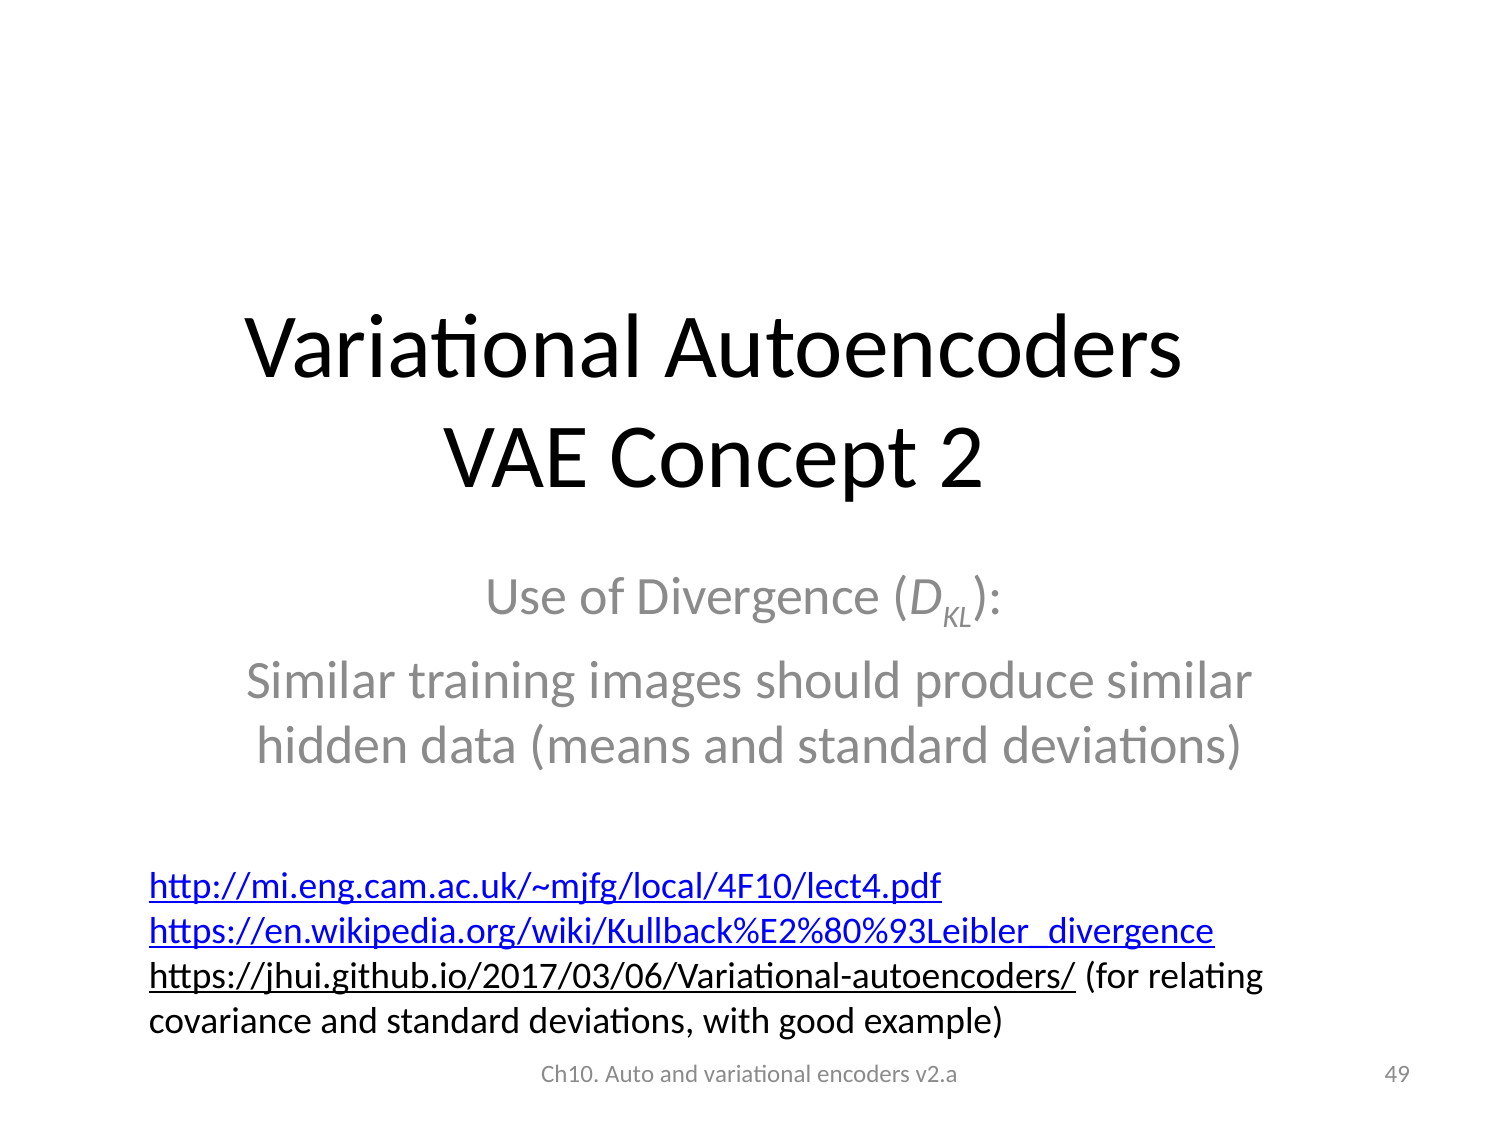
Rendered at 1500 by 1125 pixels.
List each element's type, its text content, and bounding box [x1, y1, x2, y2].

slide_number 49 [1383, 1042, 1425, 1103]
subtitle Use of Divergence (DKL): Similar training images should produce similar hidden data (means and standard deviations) [225, 552, 1275, 841]
title Variational Autoencoders VAE Concept 2 [87, 275, 1363, 517]
text_box http://mi.eng.cam.ac.uk/~mjfg/local/4F10/lect4.pdf https://en.wikipedia.org/wiki/Kullback%E2%80%93Leibler_divergence https://jhui.github.io/2017/03/06/Variational-autoencoders/ (for relating covariance and standard deviations, with good example) [134, 853, 1383, 1125]
